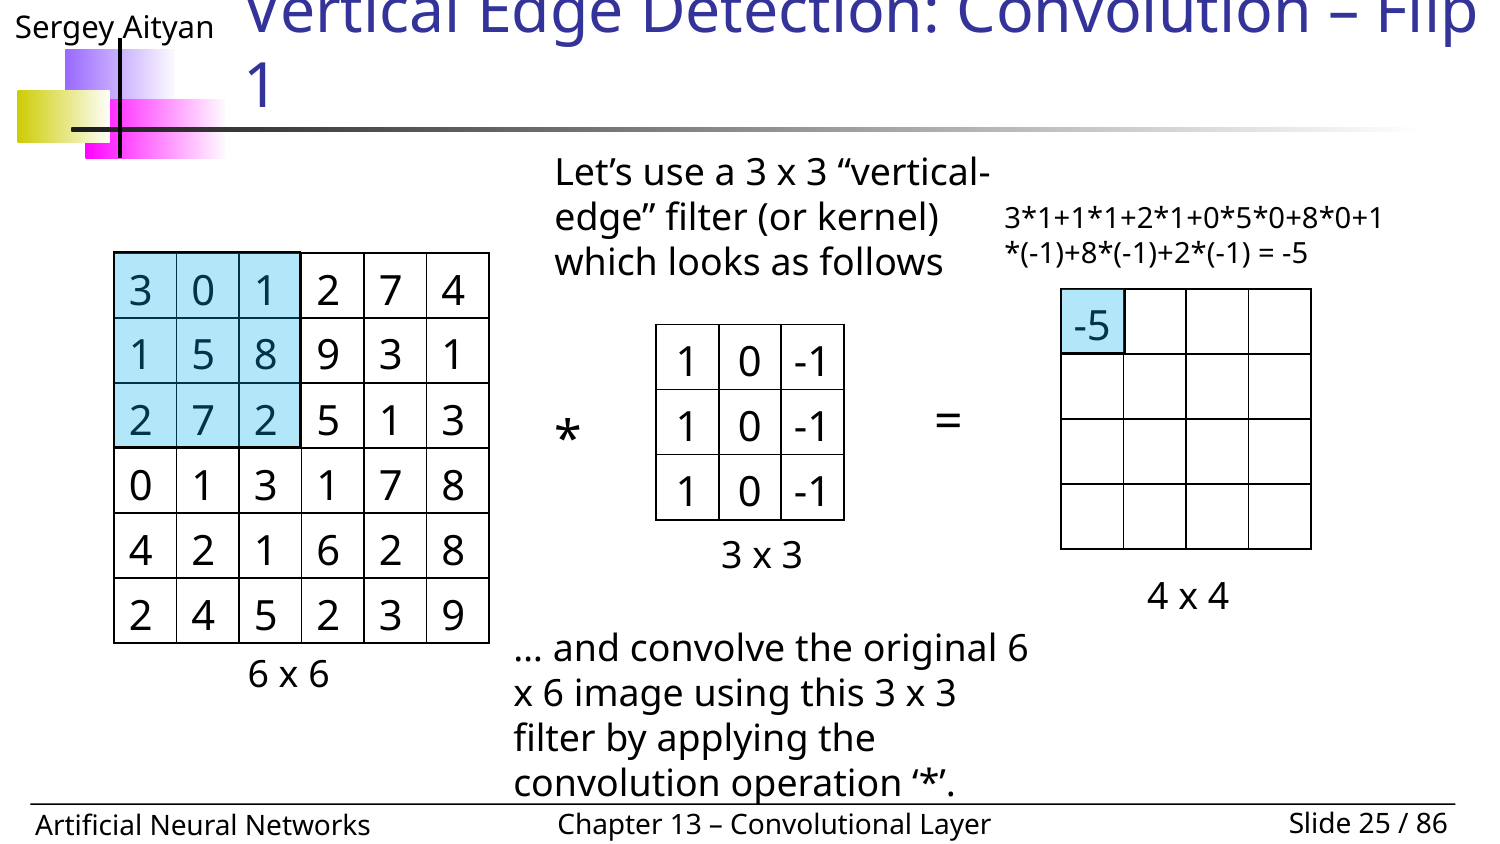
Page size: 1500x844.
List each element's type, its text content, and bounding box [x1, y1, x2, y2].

table_header 4 [427, 254, 488, 317]
title Vertical Edge Detection: Convolution – Flip 1 [228, 46, 1500, 128]
table_cell [1187, 420, 1248, 483]
table_cell [1124, 485, 1185, 548]
table_cell 9 [302, 319, 363, 382]
table_header 1 [657, 325, 718, 389]
table_header [1187, 290, 1248, 353]
table_cell [1124, 355, 1185, 418]
table_cell [1062, 485, 1123, 548]
table_cell 1 [177, 449, 238, 512]
table_header [1125, 290, 1185, 353]
text_box = [919, 381, 985, 456]
table_cell [1124, 420, 1185, 483]
table_cell 1 [427, 319, 488, 382]
table_cell 1 [657, 390, 718, 454]
table_cell 0 [720, 390, 780, 454]
table_header [1249, 290, 1310, 353]
table_cell [1062, 355, 1123, 418]
table_header 7 [365, 254, 426, 317]
table_cell 4 [177, 579, 238, 642]
table_cell [1187, 485, 1248, 548]
table_cell 5 [302, 384, 363, 447]
table_cell 0 [115, 449, 176, 512]
table_cell 2 [302, 579, 363, 642]
table_cell 1 [302, 449, 363, 512]
table_cell 9 [427, 579, 488, 642]
text_box 3 x 3 [706, 523, 844, 584]
table_header 0 [720, 325, 780, 389]
table_cell 2 [115, 579, 176, 642]
table_header 2 [302, 254, 363, 317]
text_box … and convolve the original 6 x 6 image using this 3 x 3 filter by applying the convolution operation ‘*’. [498, 616, 1049, 812]
table_cell 6 [302, 514, 363, 577]
text_box 3*1+1*1+2*1+0*5*0+8*0+1*(-1)+8*(-1)+2*(-1) = -5 [989, 191, 1400, 277]
text_box * [539, 399, 606, 475]
table_cell 8 [427, 449, 488, 512]
table_cell 1 [365, 384, 426, 447]
table_cell [1249, 485, 1310, 548]
table_cell 3 [365, 319, 426, 382]
text_box [114, 252, 300, 447]
table_cell -1 [782, 455, 843, 519]
table_cell 5 [240, 579, 301, 642]
text_box Let’s use a 3 x 3 “vertical-edge” filter (or kernel) which looks as follows [539, 140, 1025, 290]
text_box [1060, 288, 1125, 353]
table_cell 7 [365, 449, 426, 512]
text_box 4 x 4 [1132, 564, 1270, 624]
table_cell 2 [177, 514, 238, 577]
table_cell 2 [365, 514, 426, 577]
table_cell 1 [240, 514, 301, 577]
table_cell 3 [240, 449, 301, 512]
table_cell 3 [427, 384, 488, 447]
table_cell [1187, 355, 1248, 418]
text_box 6 x 6 [232, 642, 371, 703]
table_cell -1 [782, 390, 843, 454]
table_cell 4 [115, 514, 176, 577]
table_cell 3 [365, 579, 426, 642]
table_cell 8 [427, 514, 488, 577]
table_cell [1062, 420, 1123, 483]
table_cell 1 [657, 455, 718, 519]
table_cell [1249, 420, 1310, 483]
table_cell 0 [720, 455, 780, 519]
table_header -1 [782, 325, 843, 389]
table_cell [1249, 355, 1310, 418]
